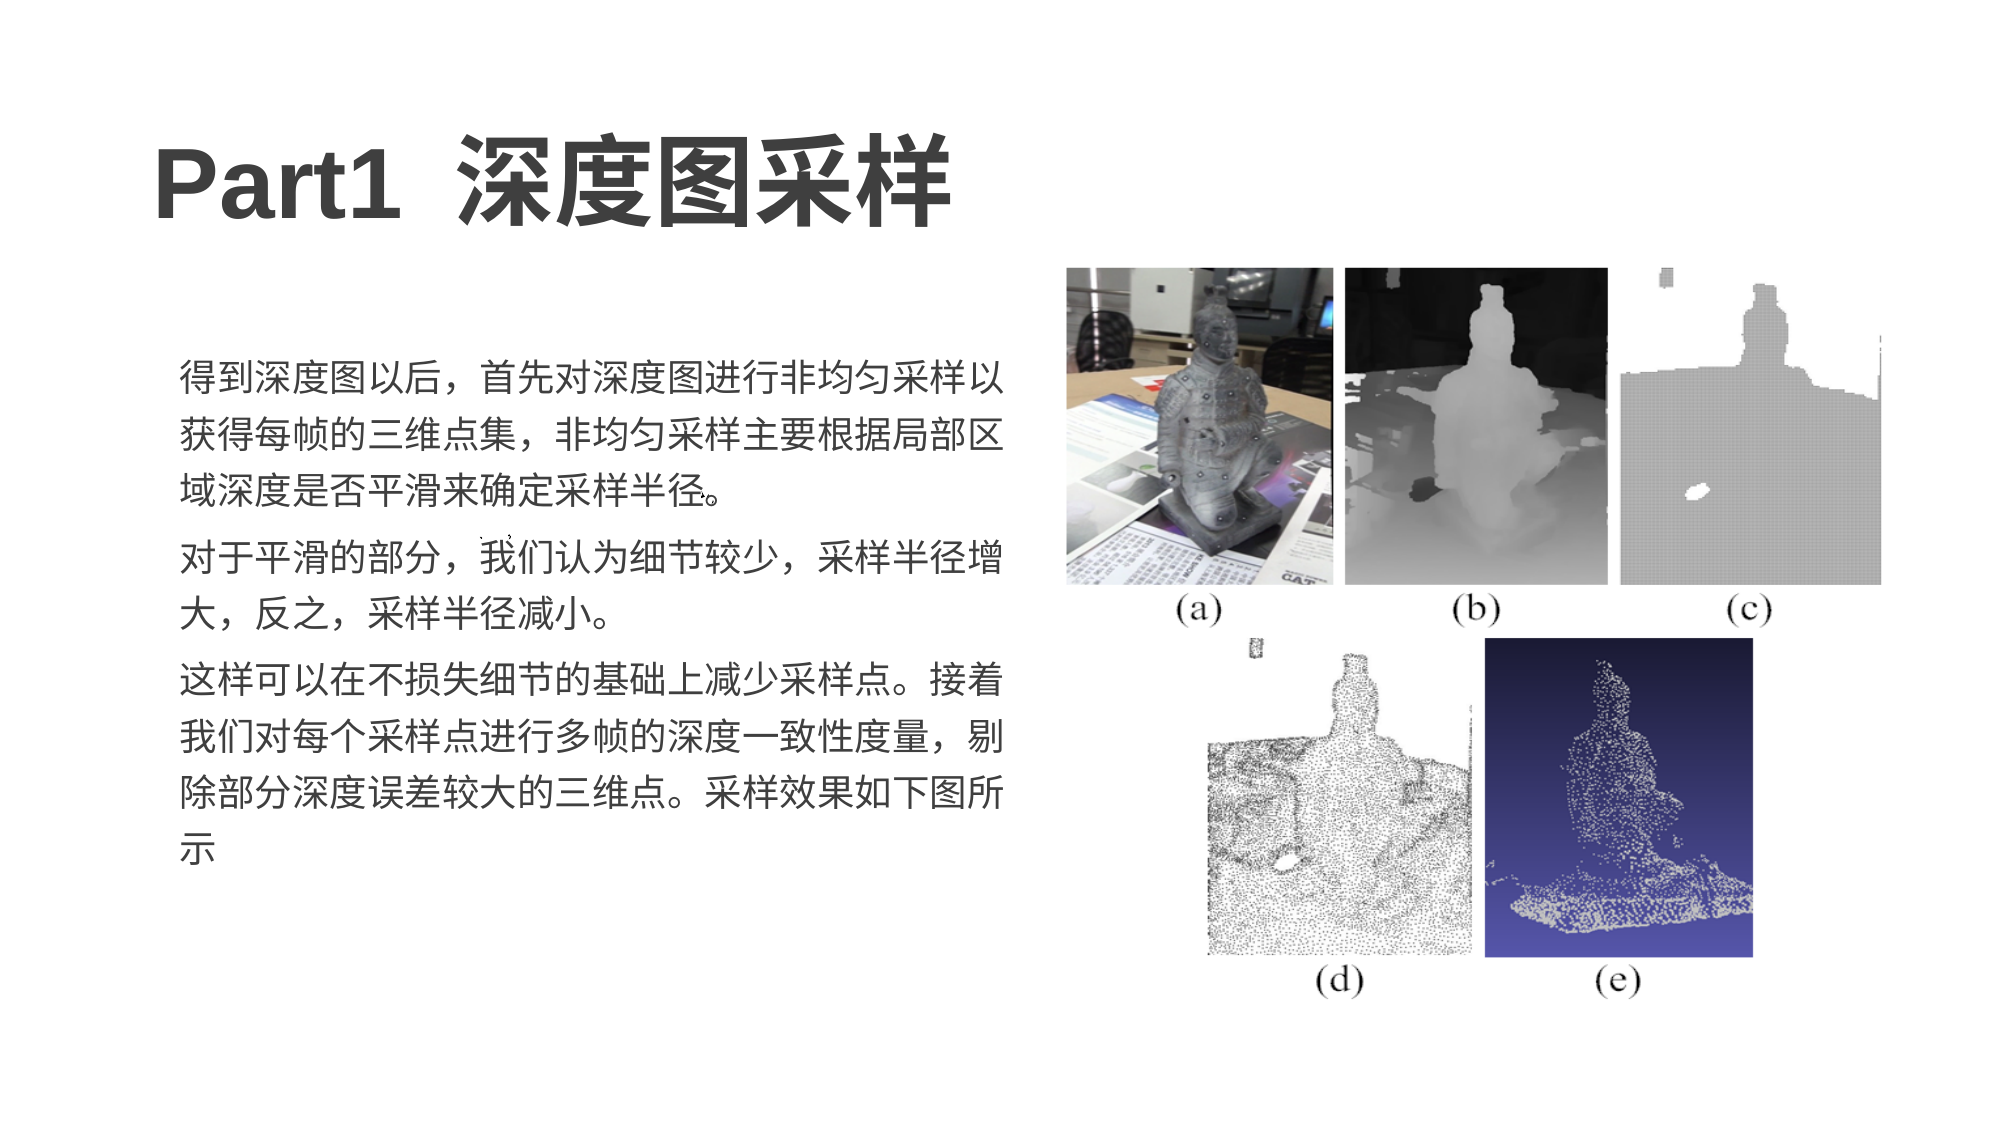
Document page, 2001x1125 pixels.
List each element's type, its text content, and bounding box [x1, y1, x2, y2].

picture [1051, 254, 1897, 1013]
text_box 得到深度图以后，首先对深度图进行非均匀采样以获得每帧的三维点集，非均匀采样主要根据局部区域深度是否平滑来确定采样半径。 对于平滑的部分，我们认为细节较少，采样半径增大，反之，采样半径减小。 这样可以在不损失细节的基础上减少采样点。接着我们对每个采样点进行多帧的深度一致性度量，剔除部分深度误差较大的三维点。采样效果如下图所示 [179, 272, 1020, 941]
text_box Part1 深度图采样 [152, 94, 1262, 279]
